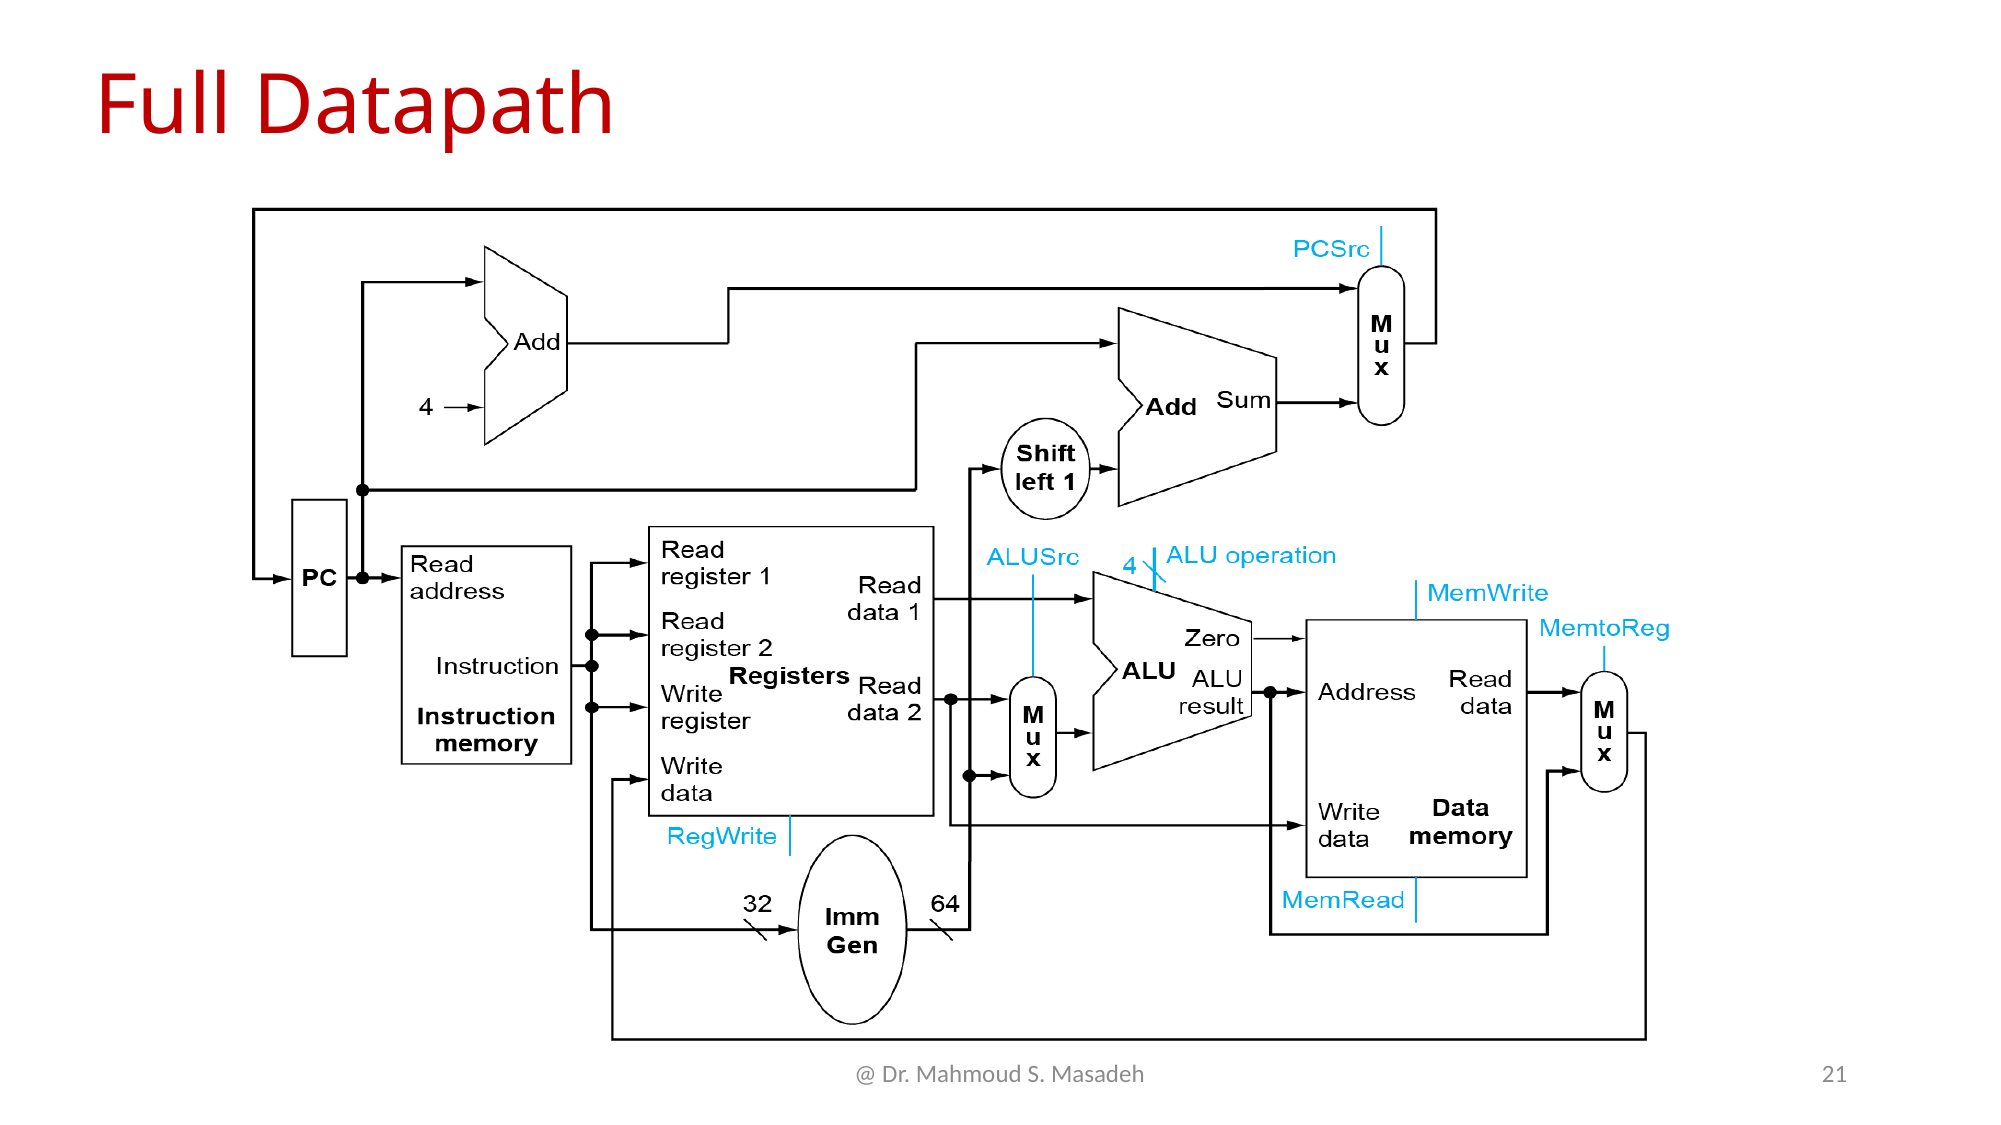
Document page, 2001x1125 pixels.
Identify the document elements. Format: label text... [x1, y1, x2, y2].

slide_number 21 [1412, 1042, 1863, 1103]
title Full Datapath [79, 59, 1929, 154]
footer @ Dr. Mahmoud S. Masadeh [662, 1042, 1338, 1103]
picture [252, 207, 1670, 1041]
